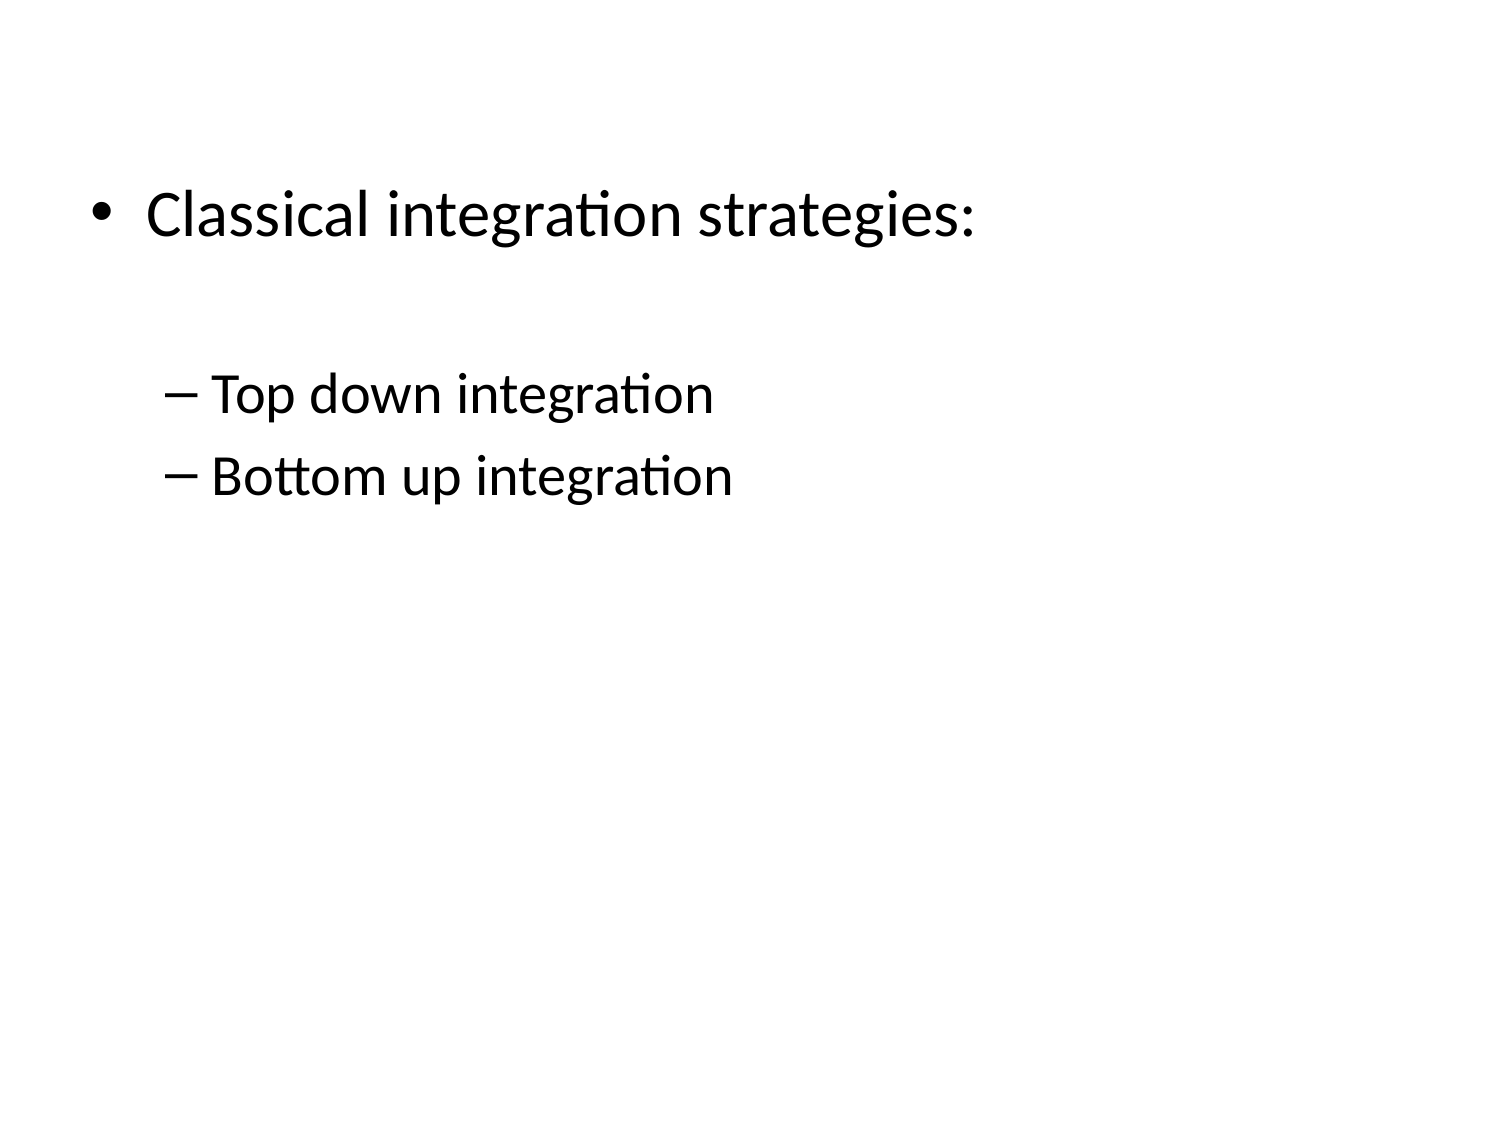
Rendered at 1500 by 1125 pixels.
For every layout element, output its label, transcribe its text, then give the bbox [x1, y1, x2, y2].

list Classical integration strategies: Top down integration Bottom up integration [75, 162, 1425, 1005]
